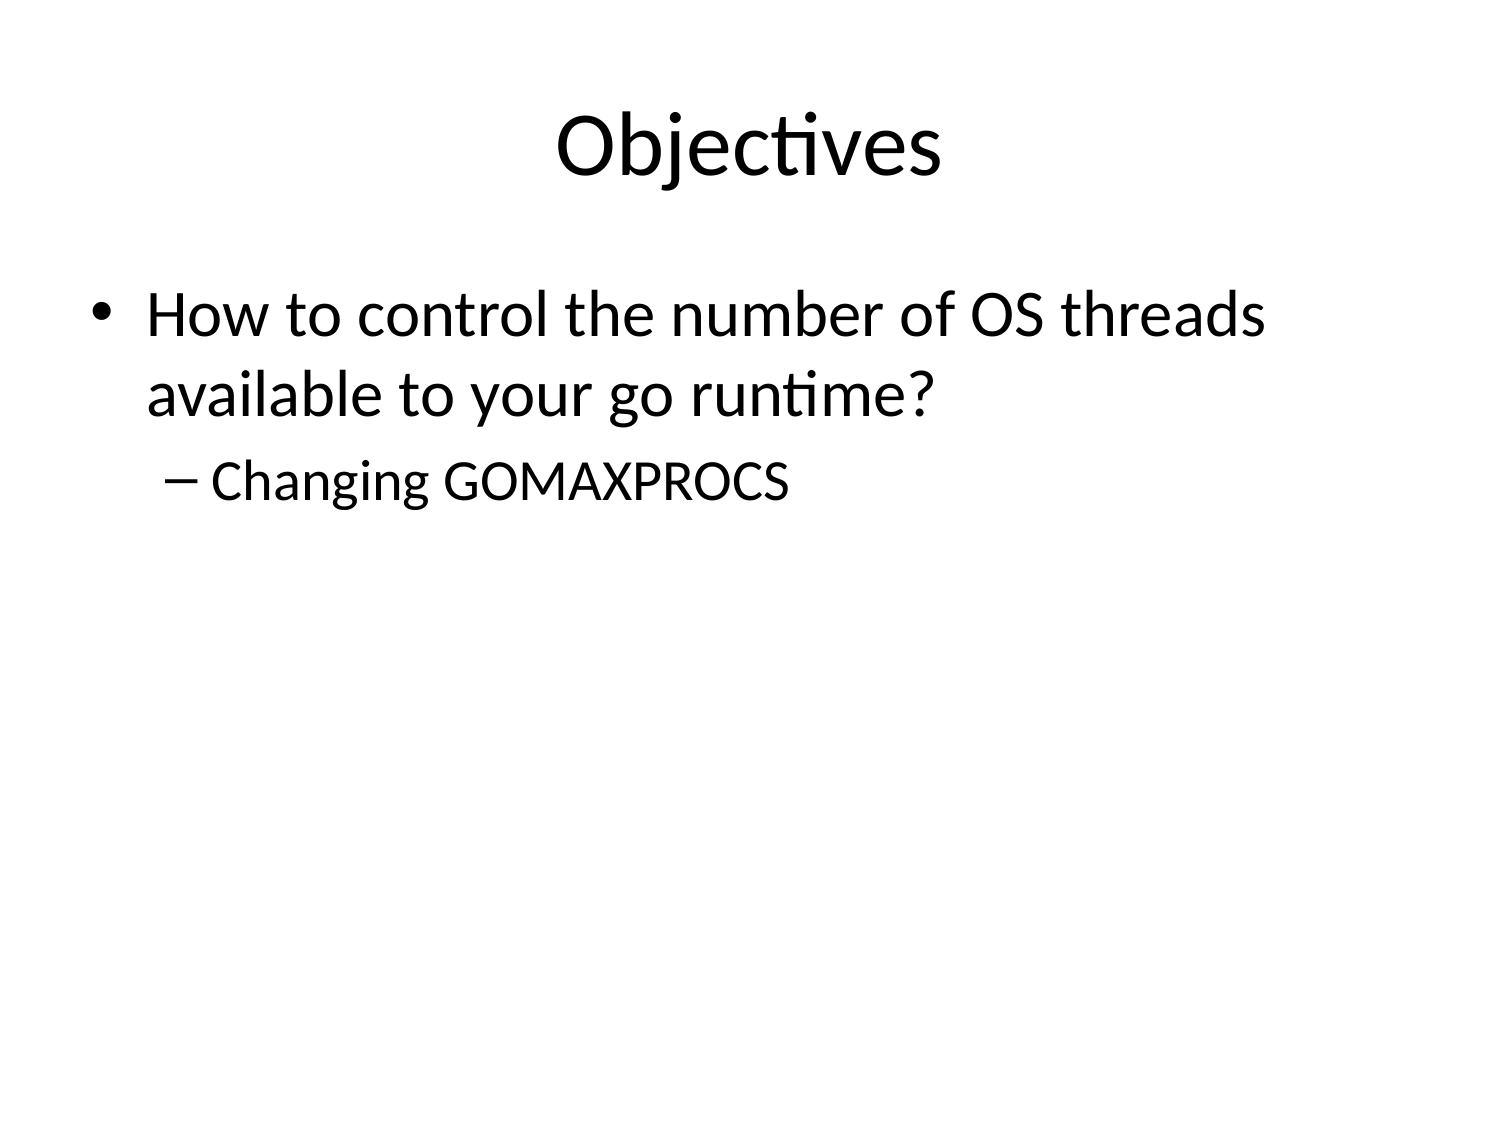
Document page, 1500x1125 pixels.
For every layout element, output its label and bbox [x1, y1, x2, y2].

list [75, 262, 1425, 1005]
title [75, 45, 1425, 233]
